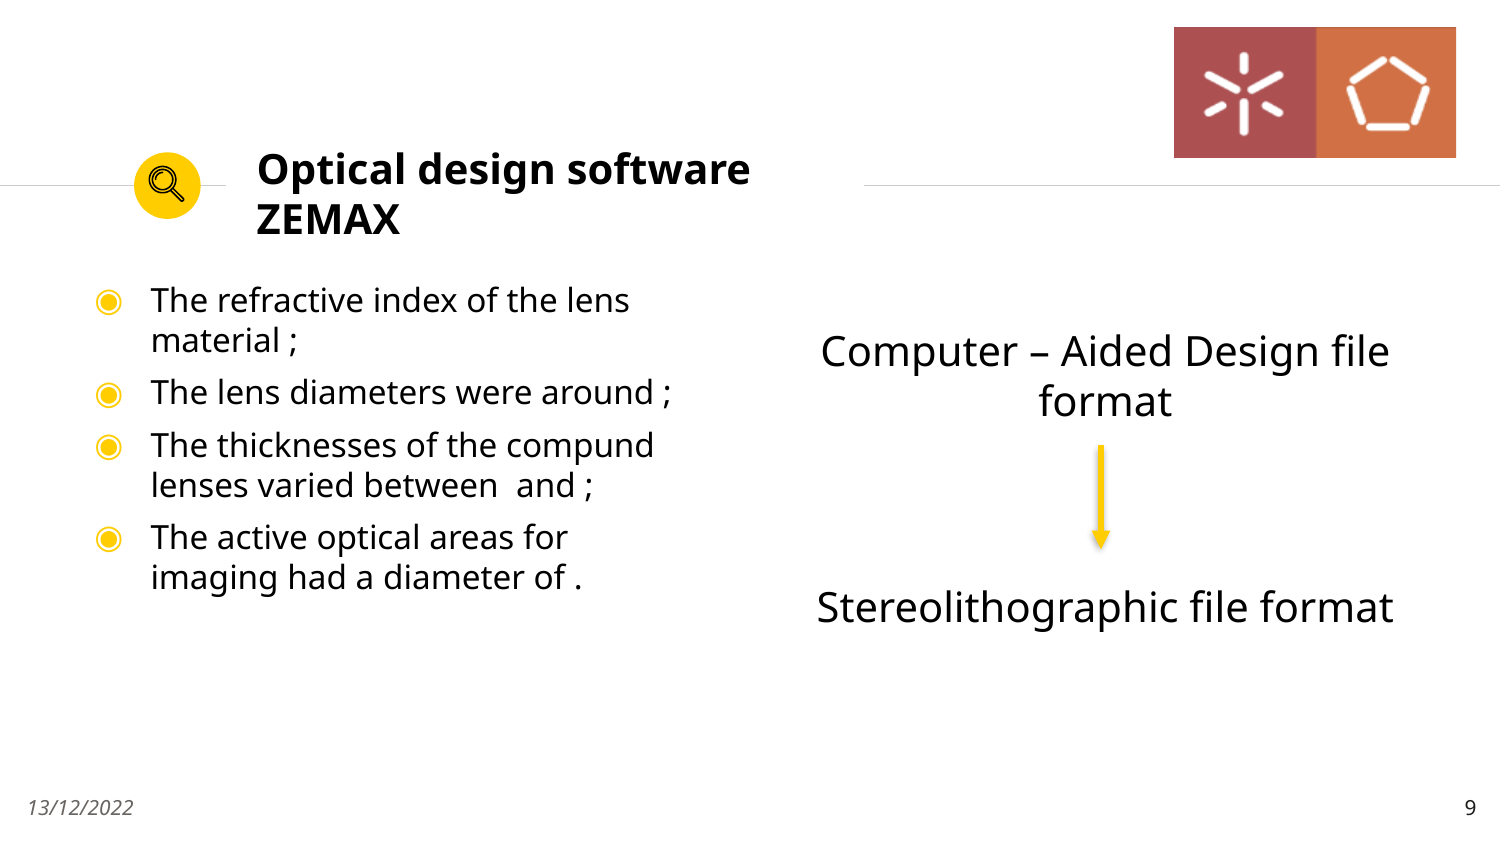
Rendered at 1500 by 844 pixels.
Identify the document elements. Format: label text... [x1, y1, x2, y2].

text_box Stereolithographic file format [790, 565, 1421, 670]
title Optical design software ZEMAX [241, 139, 852, 246]
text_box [149, 166, 184, 202]
text_box 13/12/2022 [11, 787, 208, 828]
slide_number 9 [1401, 779, 1492, 844]
picture [1173, 27, 1457, 158]
text_box Computer – Aided Design file format [790, 309, 1421, 468]
